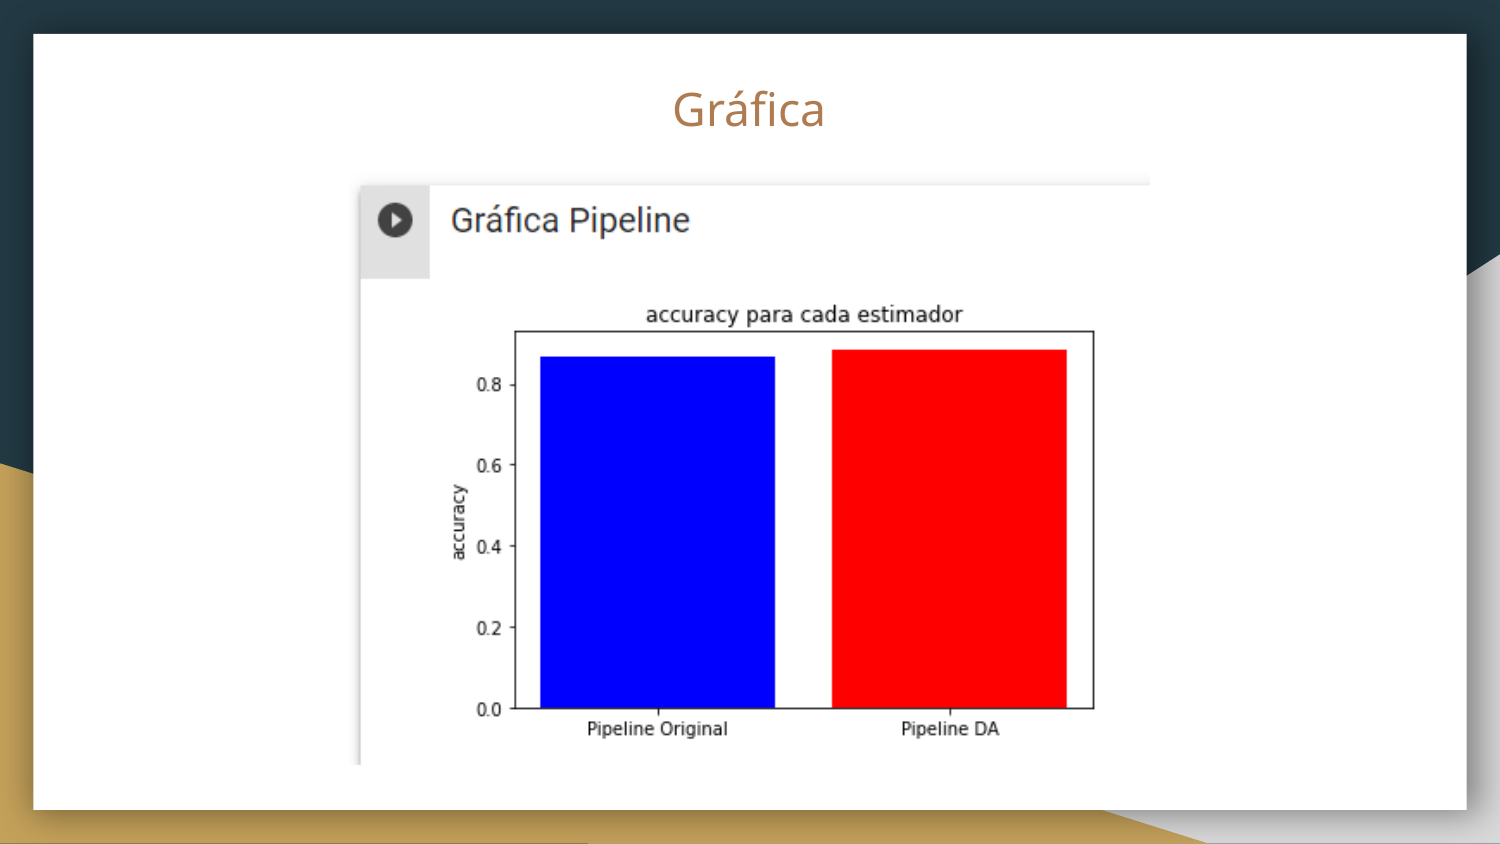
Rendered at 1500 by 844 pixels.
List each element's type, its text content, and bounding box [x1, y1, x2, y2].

picture [349, 172, 1151, 765]
title Gráfica [349, 65, 1150, 152]
